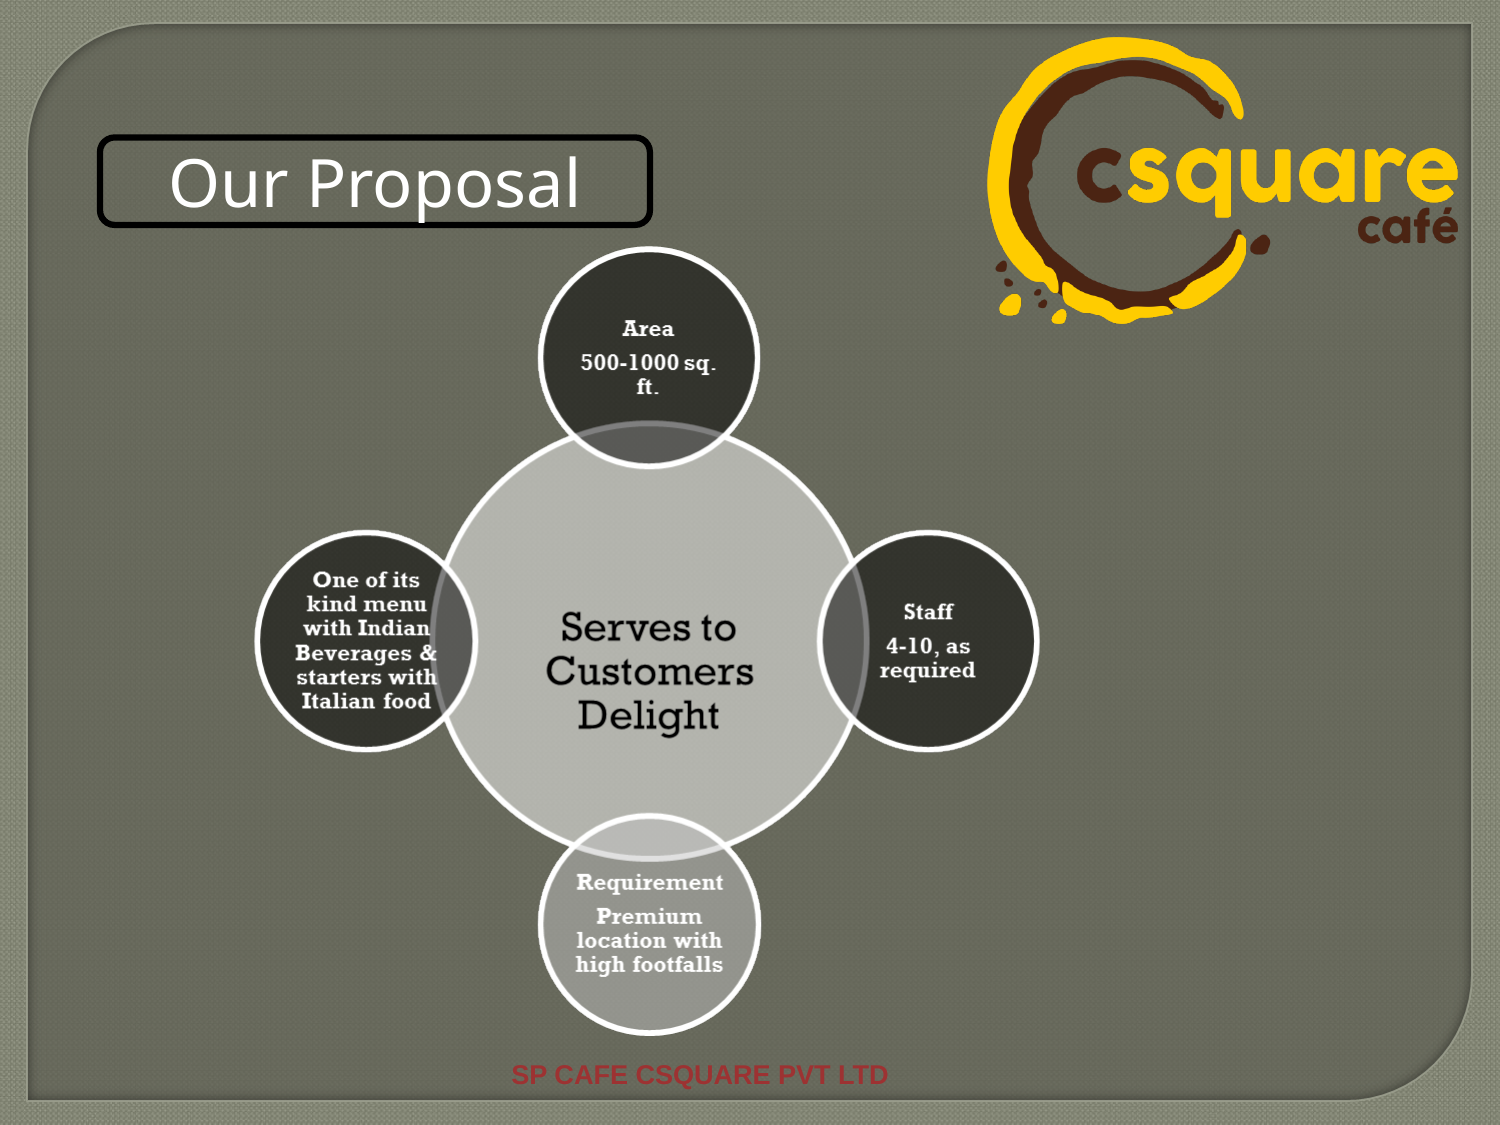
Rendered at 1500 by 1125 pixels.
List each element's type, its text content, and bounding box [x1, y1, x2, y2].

text_box SP CAFE CSQUARE PVT LTD [212, 1050, 904, 1096]
picture [0, 0, 1500, 1125]
text_box Our Proposal [99, 137, 650, 225]
